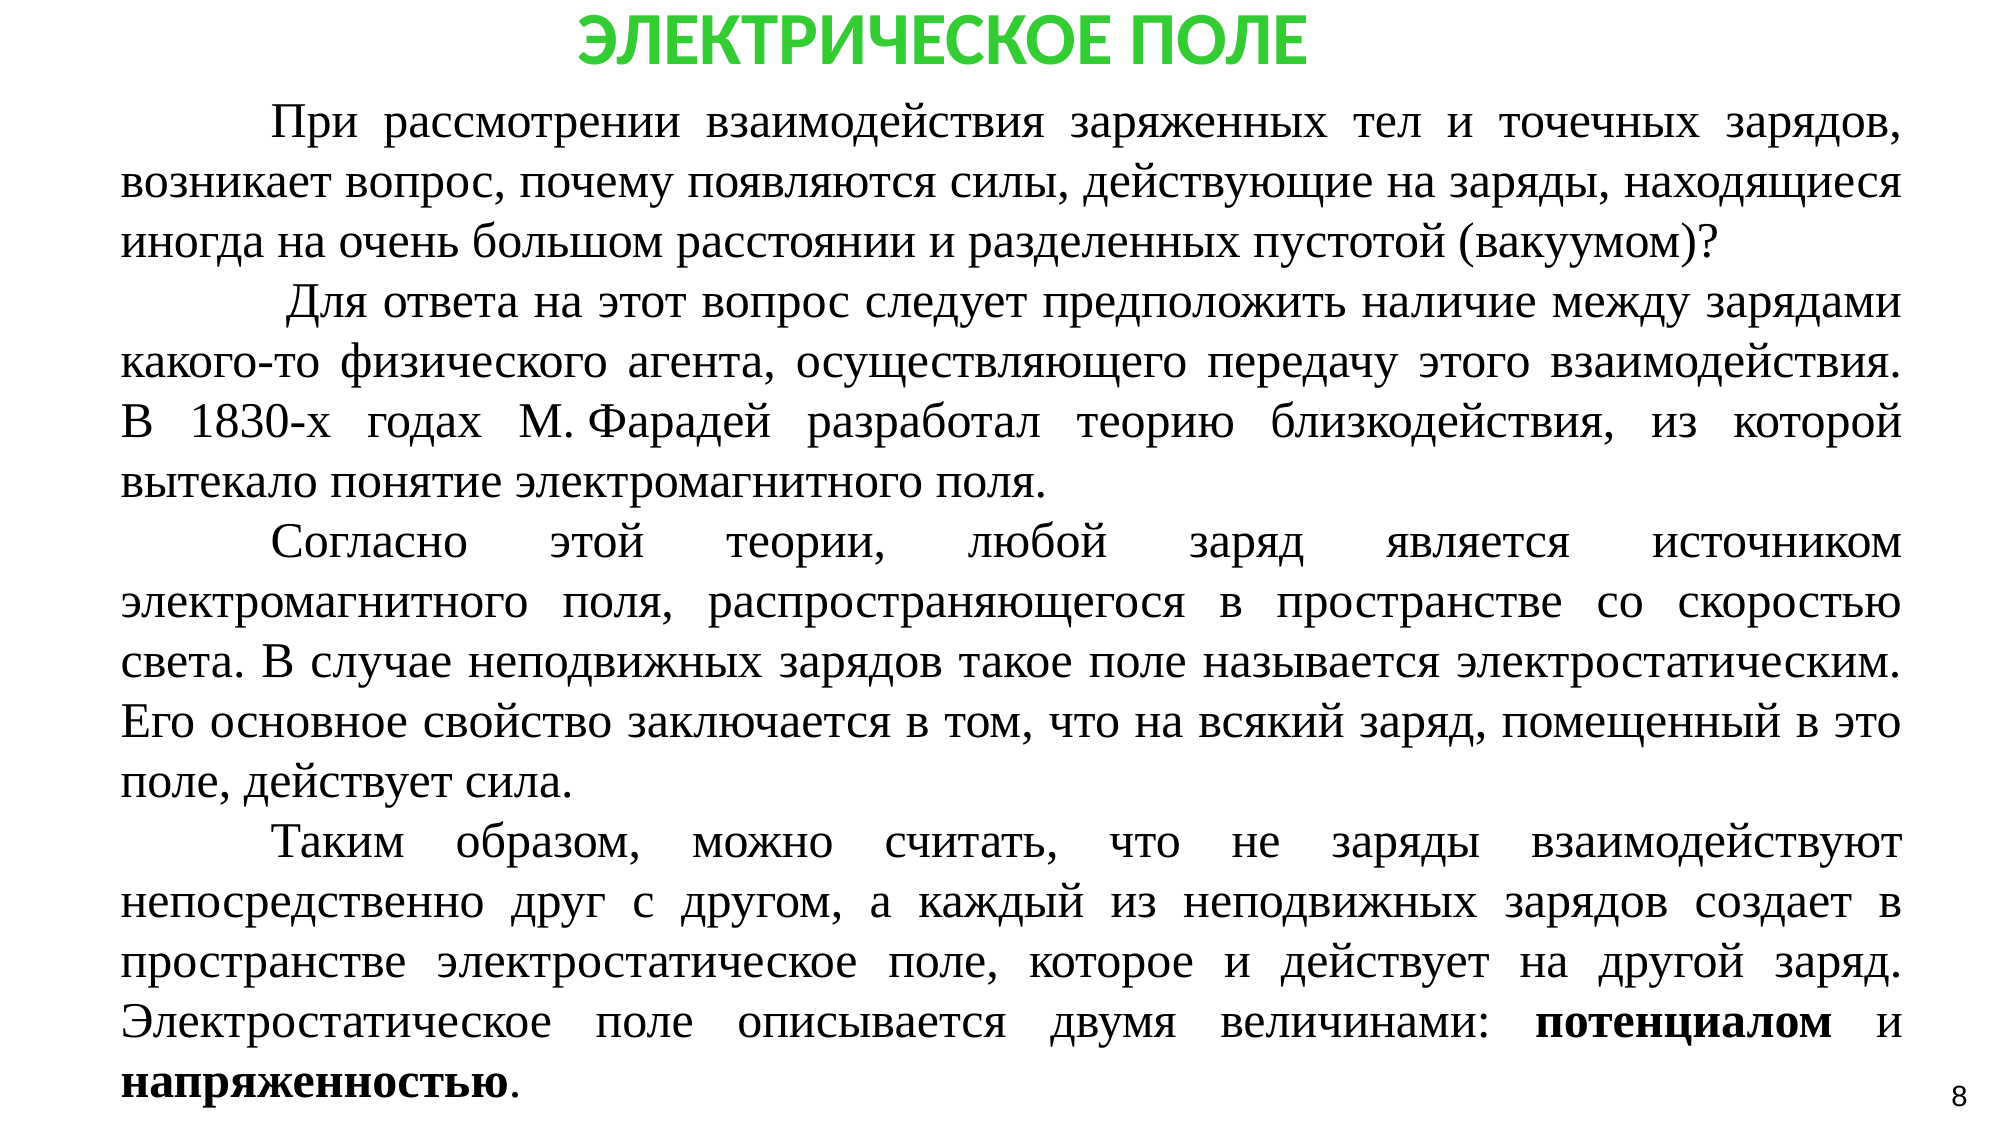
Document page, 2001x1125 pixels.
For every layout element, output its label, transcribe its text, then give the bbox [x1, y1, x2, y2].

text_box ЭЛЕКТРИЧЕСКОЕ ПОЛЕ [562, 0, 1526, 79]
text_box 8 [1917, 1070, 1983, 1125]
text_box При рассмотрении взаимодействия заряженных тел и точечных зарядов, возникает вопрос, почему появляются силы, действующие на заряды, находящиеся иногда на очень большом расстоянии и разделенных пустотой (вакуумом)? Для ответа на этот вопрос следует предположить наличие между зарядами какого-то физического агента, осуществляющего передачу этого взаимодействия. В 1830-х годах М. Фарадей разработал теорию близкодействия, из которой вытекало понятие электромагнитного поля. Согласно этой теории, любой заряд является источником электромагнитного поля, распространяющегося в пространстве со скоростью света. В случае неподвижных зарядов такое поле называется электростатическим. Его основное свойство заключается в том, что на всякий заряд, помещенный в это поле, действует сила. Таким образом, можно считать, что не заряды взаимодействуют непосредственно друг с другом, а каждый из неподвижных зарядов создает в пространстве электростатическое поле, которое и действует на другой заряд. Электростатическое поле описывается двумя величинами: потенциалом и напряженностью. [105, 79, 1918, 1115]
